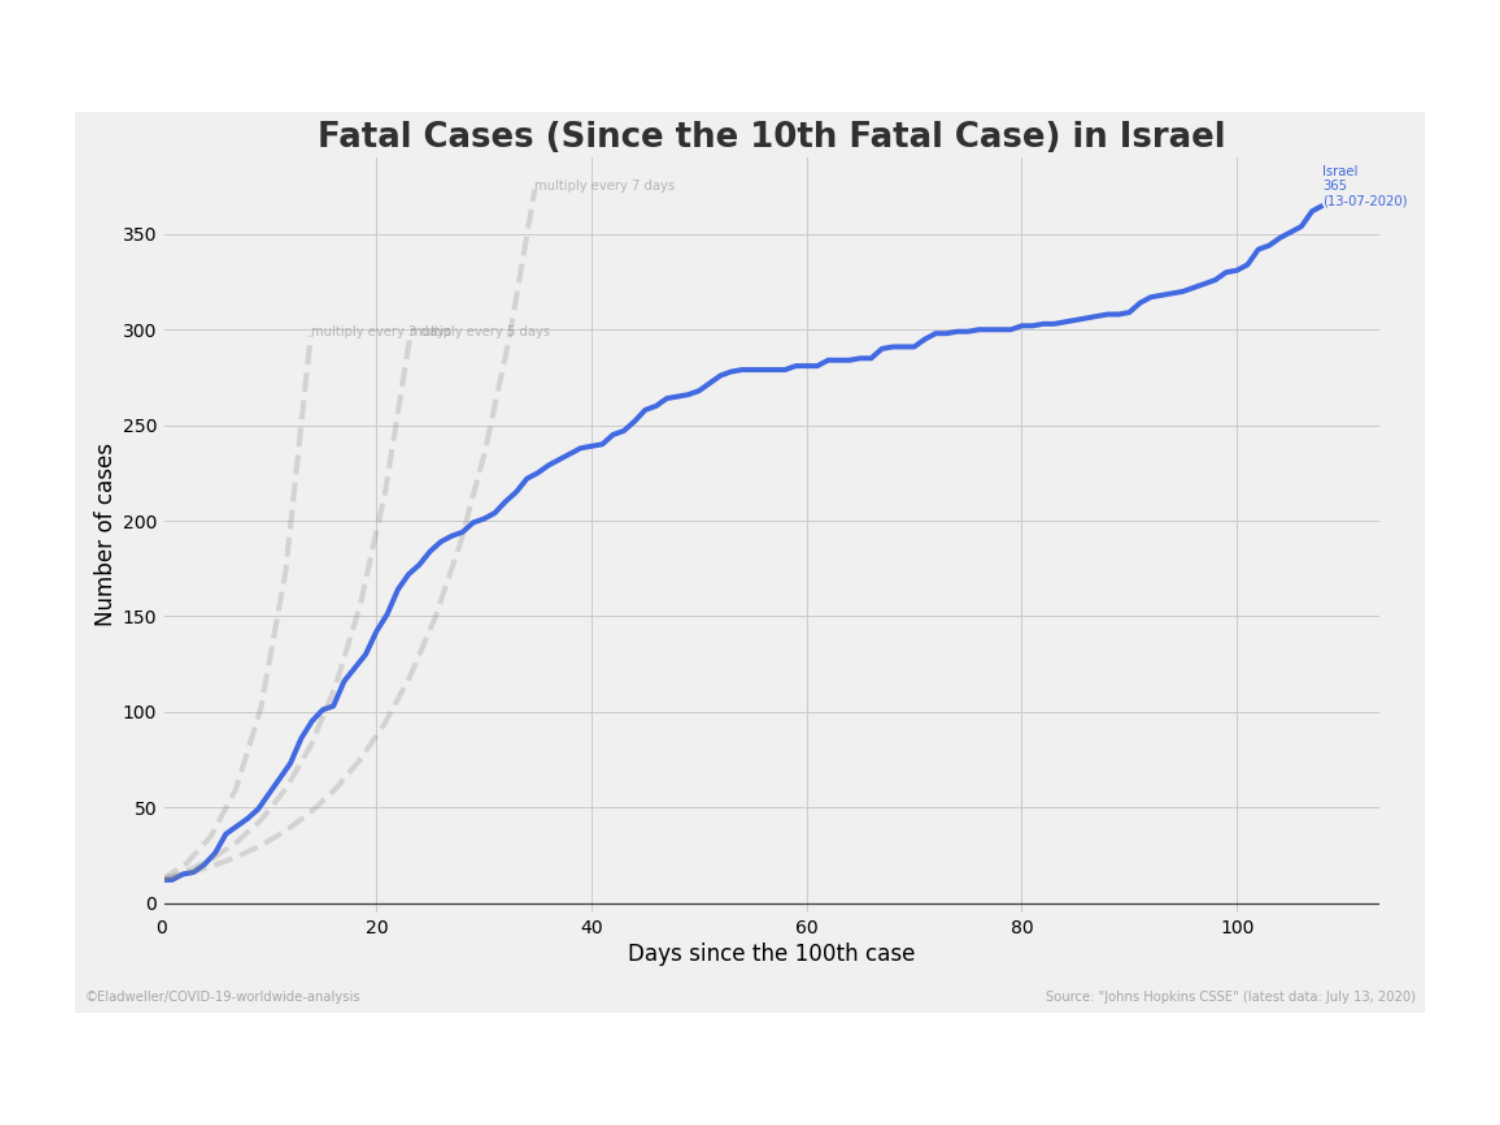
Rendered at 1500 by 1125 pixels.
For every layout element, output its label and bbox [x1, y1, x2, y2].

picture [74, 112, 1426, 1013]
